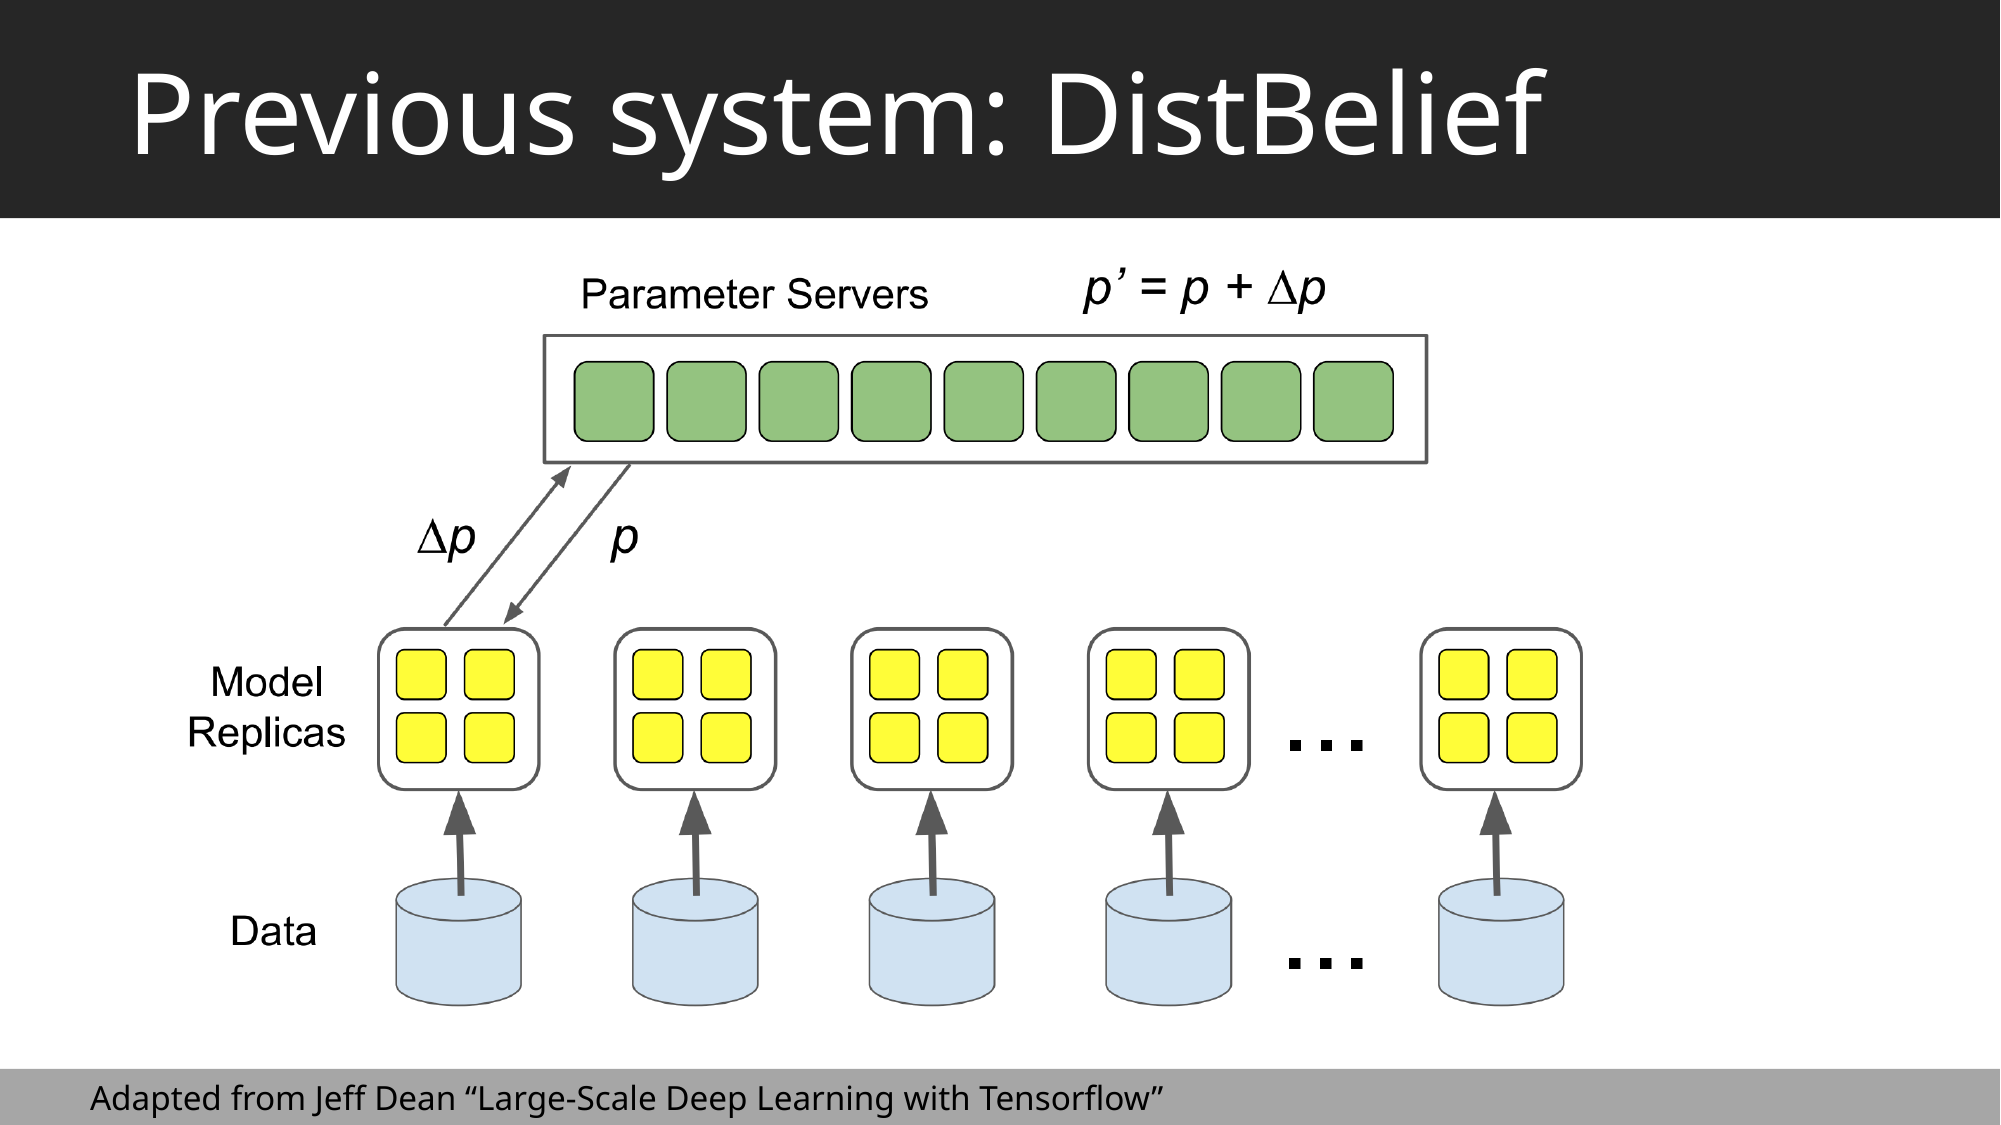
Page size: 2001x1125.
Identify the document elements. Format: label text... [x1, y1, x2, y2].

text_box Adapted from Jeff Dean “Large-Scale Deep Learning with Tensorflow” [0, 1068, 2000, 1125]
title Previous system: DistBelief [0, 0, 2000, 219]
picture [173, 235, 1626, 1040]
